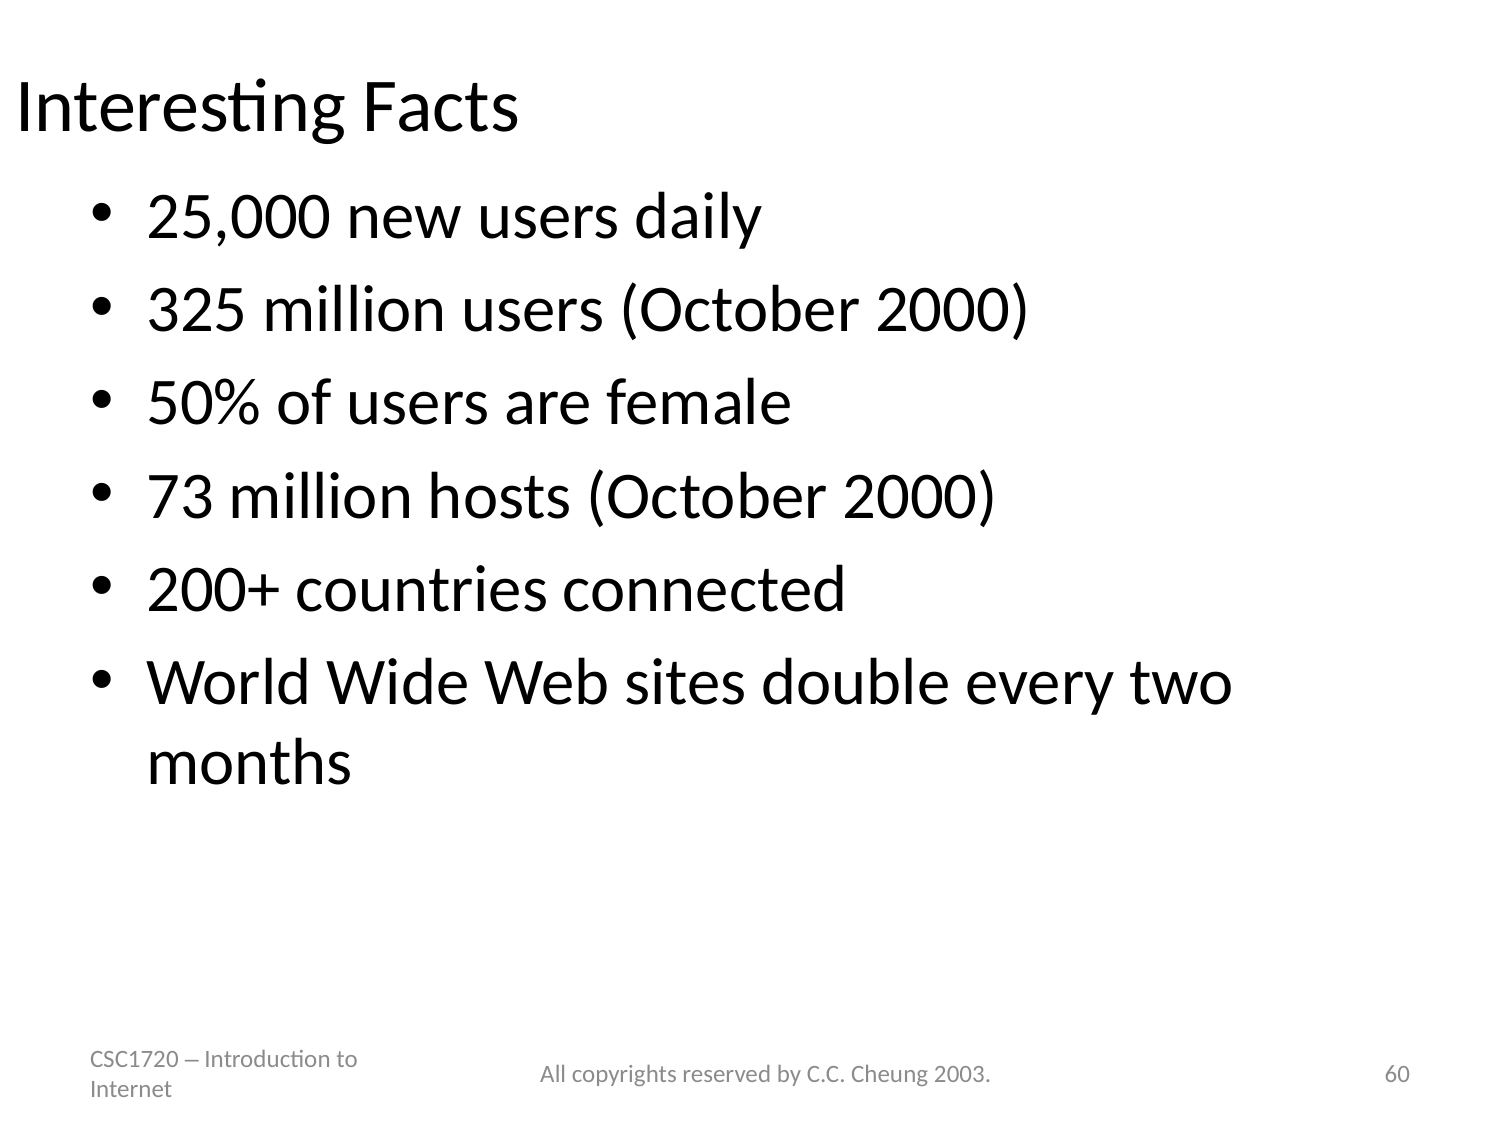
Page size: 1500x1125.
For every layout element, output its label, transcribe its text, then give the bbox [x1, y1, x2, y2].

title Interesting Facts [0, 46, 1350, 155]
slide_number 60 [1074, 1042, 1425, 1103]
footer All copyrights reserved by C.C. Cheung 2003. [512, 1042, 1020, 1103]
slide_number CSC1720 – Introduction to Internet [75, 1042, 425, 1103]
list 25,000 new users daily 325 million users (October 2000) 50% of users are female 73 million hosts (October 2000) 200+ countries connected World Wide Web sites double every two months [75, 164, 1425, 1005]
